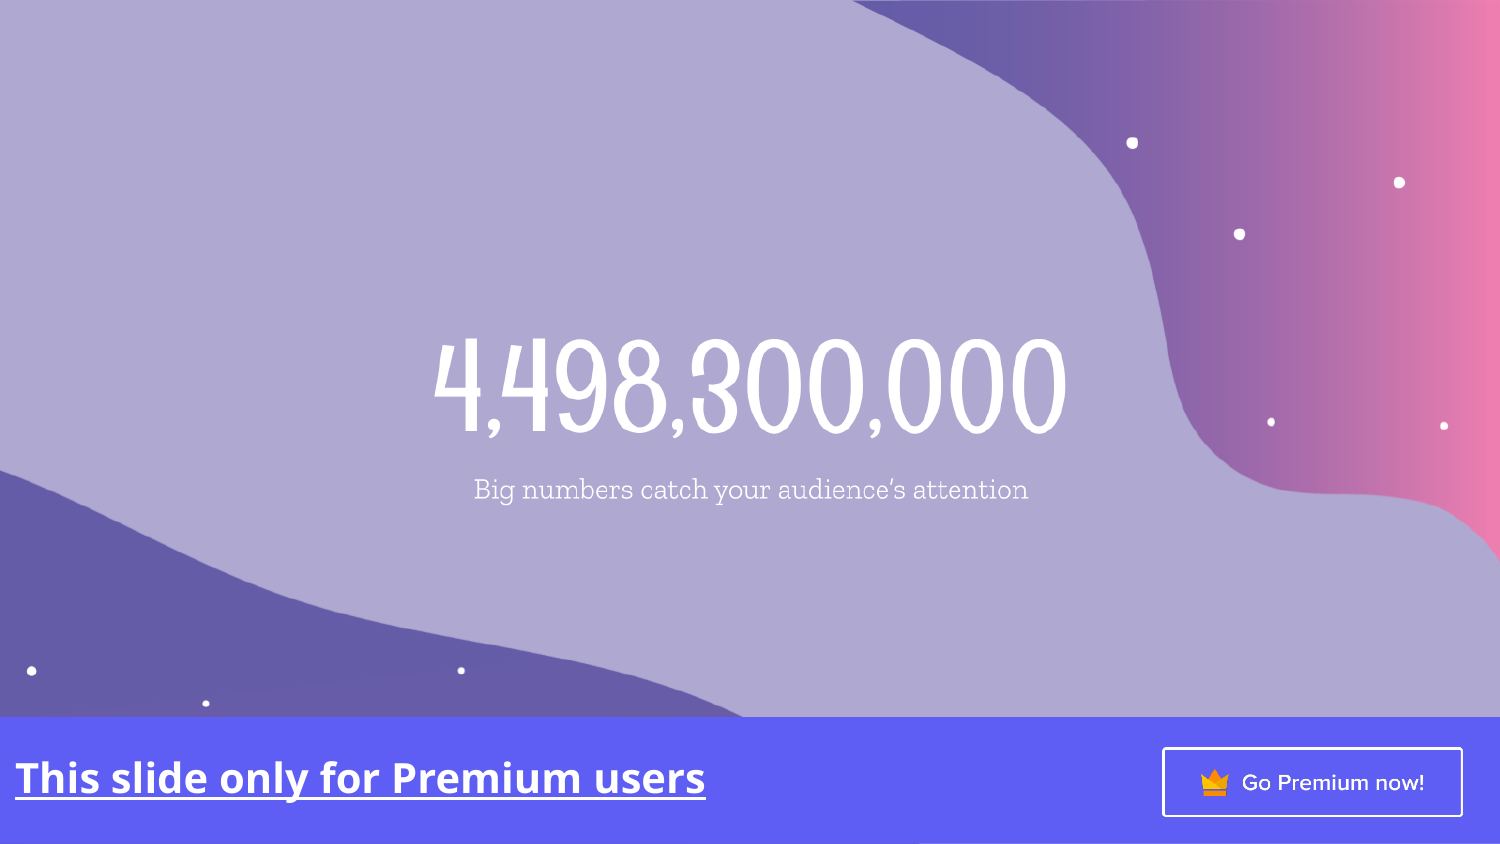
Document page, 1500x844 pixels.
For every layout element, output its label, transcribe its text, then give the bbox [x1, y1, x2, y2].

text_box This slide only for Premium users [0, 717, 1500, 844]
picture [1162, 747, 1463, 817]
picture [0, 0, 1500, 717]
